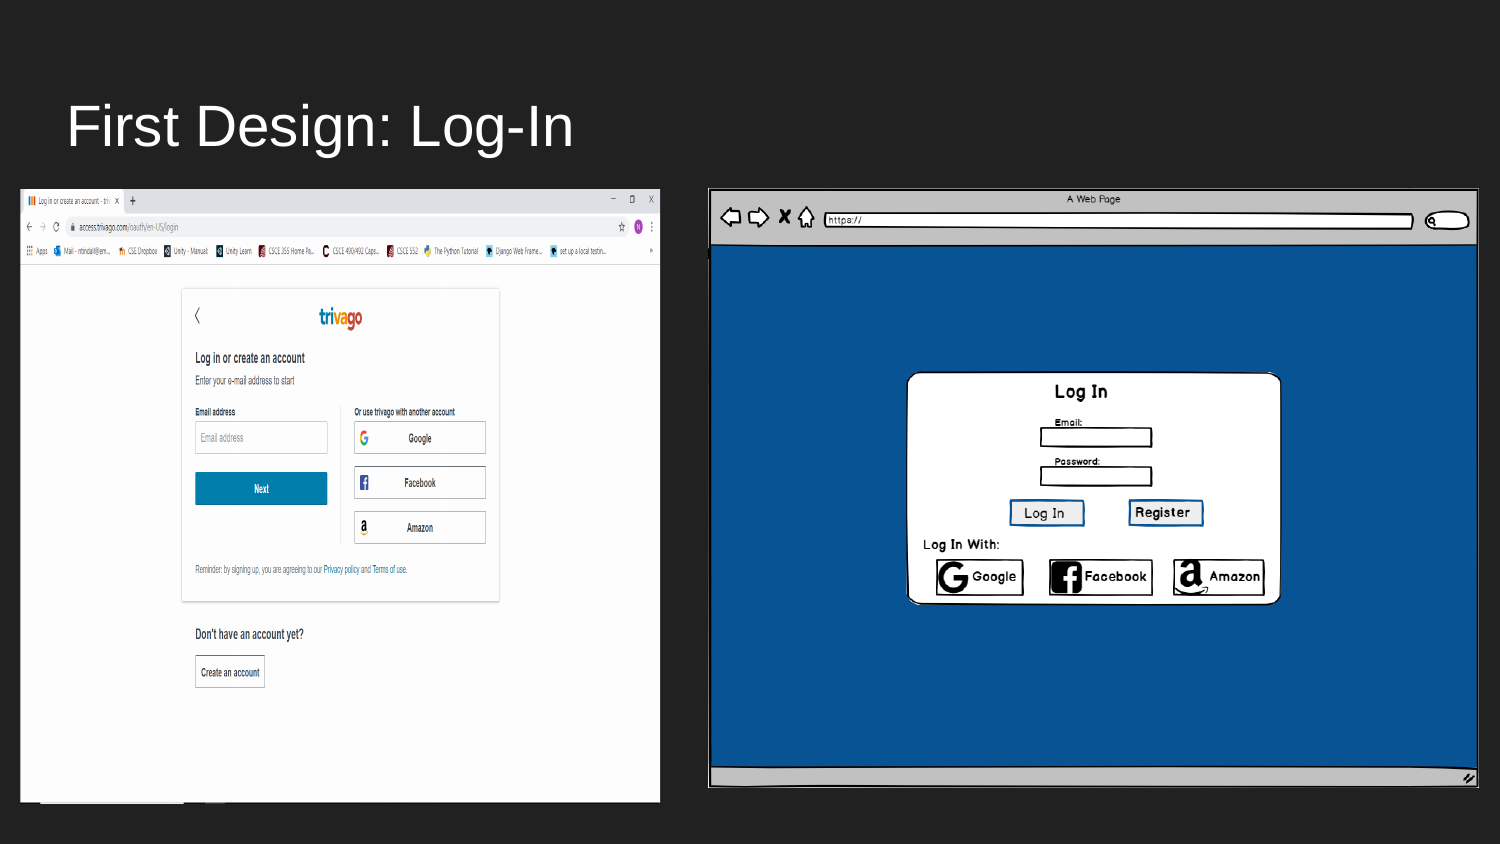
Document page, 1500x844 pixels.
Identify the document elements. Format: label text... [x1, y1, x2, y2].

picture [20, 188, 661, 804]
picture [708, 188, 1480, 788]
title First Design: Log-In [51, 72, 1449, 167]
